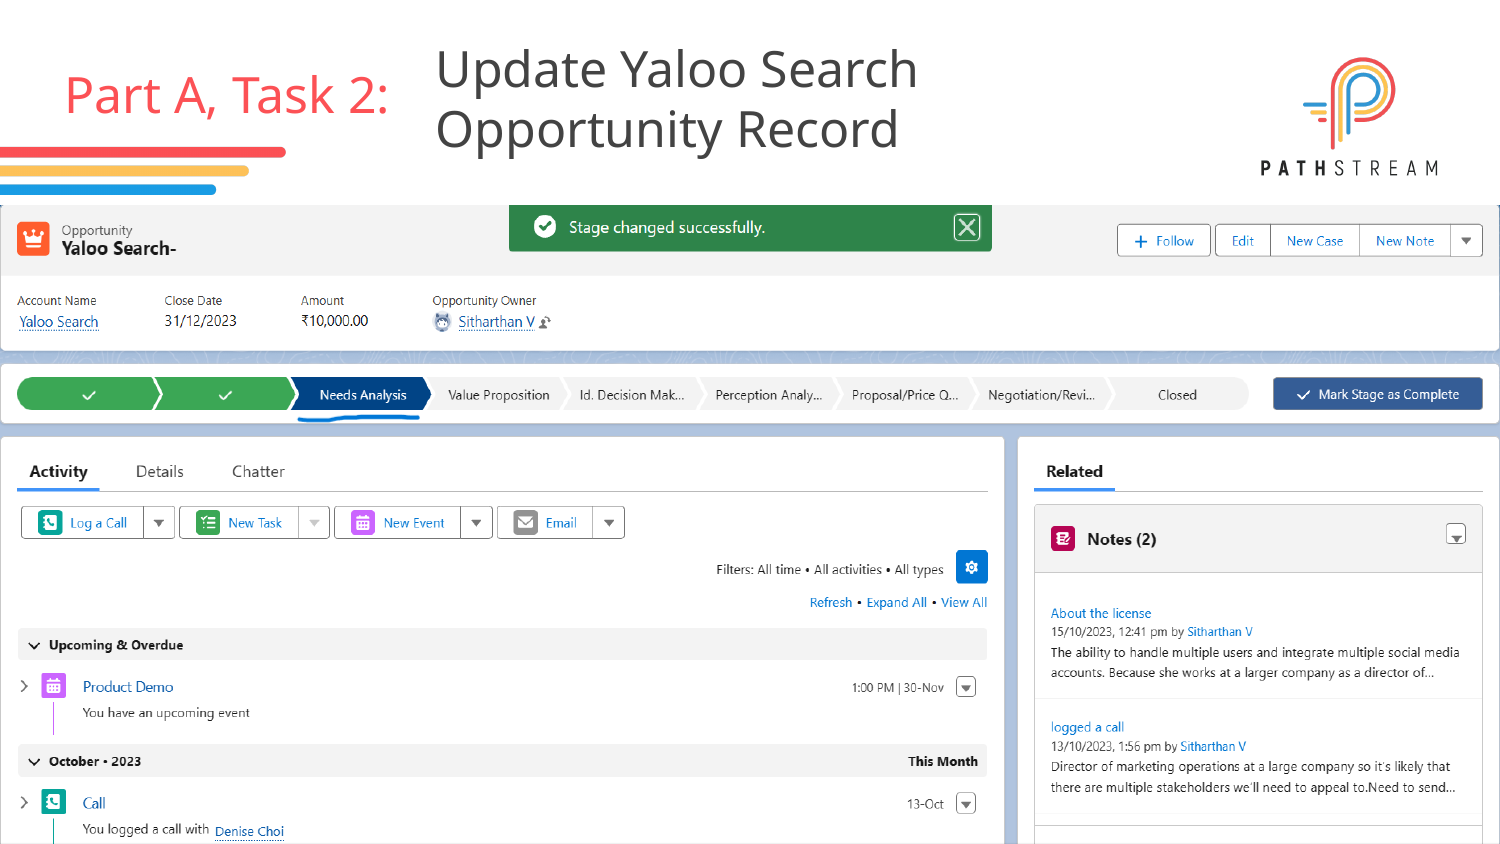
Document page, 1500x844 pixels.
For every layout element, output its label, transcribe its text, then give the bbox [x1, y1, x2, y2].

picture [0, 0, 1500, 844]
text_box Update Yaloo Search Opportunity Record [420, 22, 1130, 163]
text_box Part A, Task 2: [49, 48, 414, 142]
